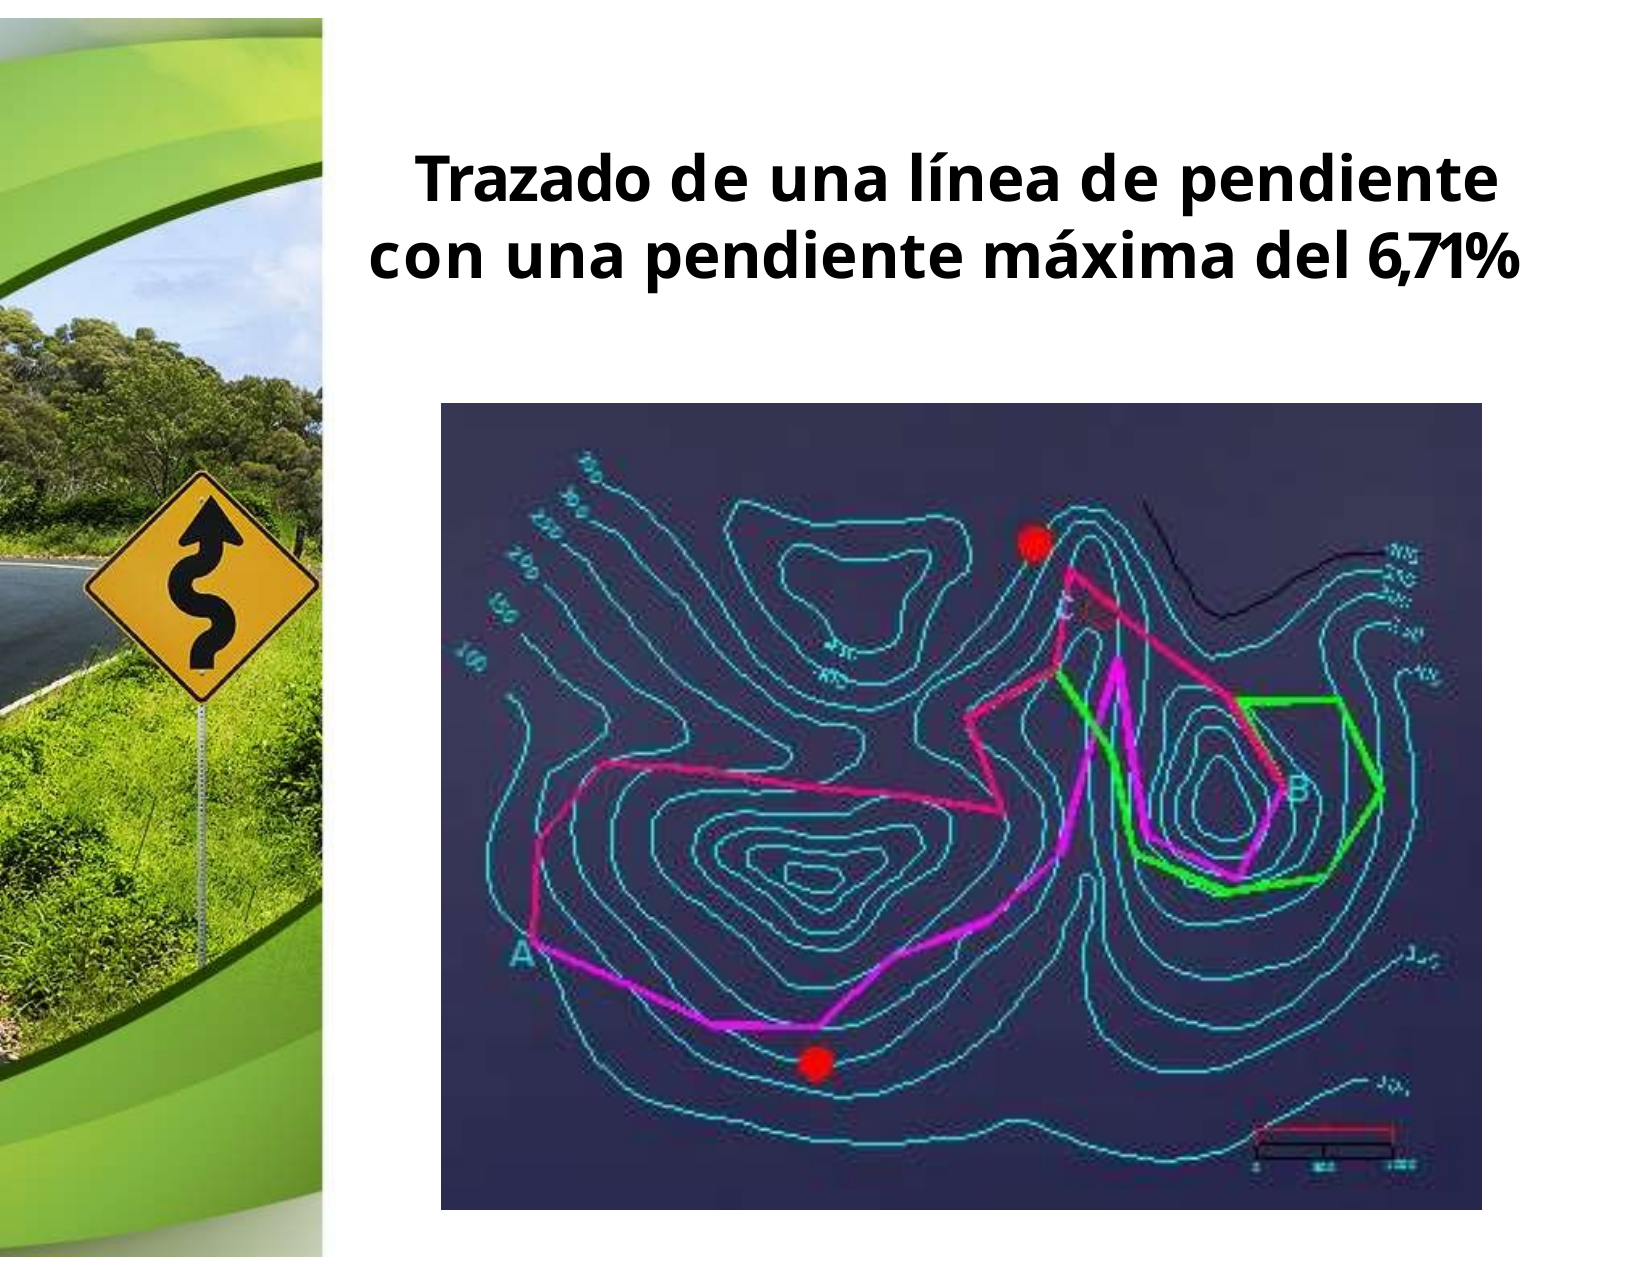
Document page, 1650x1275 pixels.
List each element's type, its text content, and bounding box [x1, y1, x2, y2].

title Trazado de una línea de pendiente con una pendiente máxima del 6,71% [366, 134, 1557, 350]
picture [441, 403, 1482, 1210]
picture [0, 18, 337, 1257]
